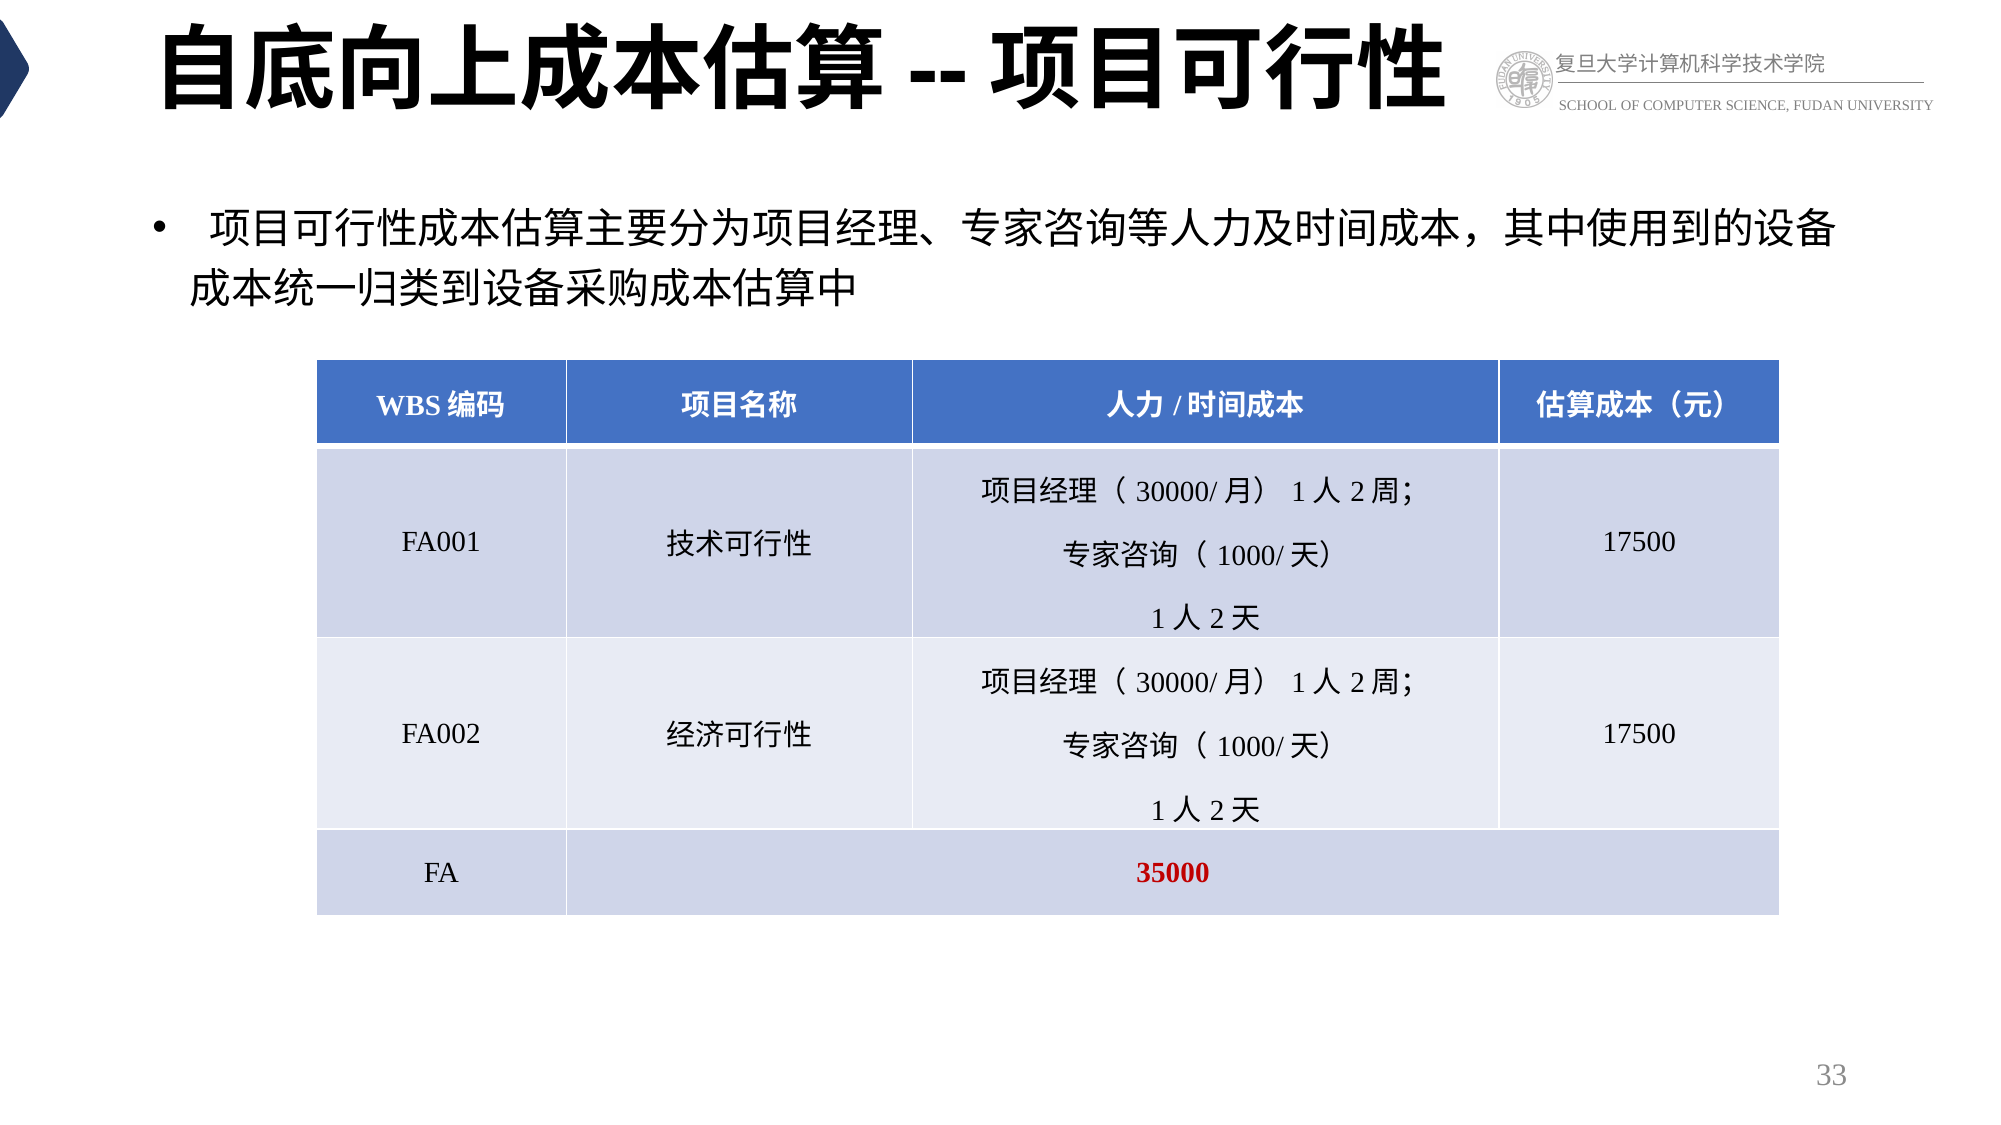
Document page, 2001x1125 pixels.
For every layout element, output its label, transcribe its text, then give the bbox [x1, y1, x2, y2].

list 项目可行性成本估算主要分为项目经理、专家咨询等人力及时间成本，其中使用到的设备成本统一归类到设备采购成本估算中 [137, 184, 1863, 1014]
table_cell 技术可行性 [567, 449, 912, 637]
table_header 项目名称 [567, 360, 912, 443]
table_cell 17500 [1500, 449, 1779, 637]
table_cell 项目经理（30000/月）1人2周； 专家咨询（1000/天） 1人2天 [913, 638, 1498, 828]
table_cell 项目经理（30000/月）1人2周； 专家咨询（1000/天） 1人2天 [913, 449, 1498, 637]
title 自底向上成本估算--项目可行性 [137, 0, 1863, 144]
table_cell FA001 [317, 449, 566, 637]
table_cell 经济可行性 [567, 638, 912, 828]
table_cell 17500 [1500, 638, 1779, 828]
table_cell 35000 [567, 830, 1779, 915]
slide_number 33 [1674, 1042, 1863, 1103]
table_cell FA002 [317, 638, 566, 828]
table_cell FA [317, 830, 566, 915]
table_header 人力/时间成本 [913, 360, 1498, 443]
table_header 估算成本（元） [1500, 360, 1779, 443]
table_header WBS编码 [317, 360, 566, 443]
